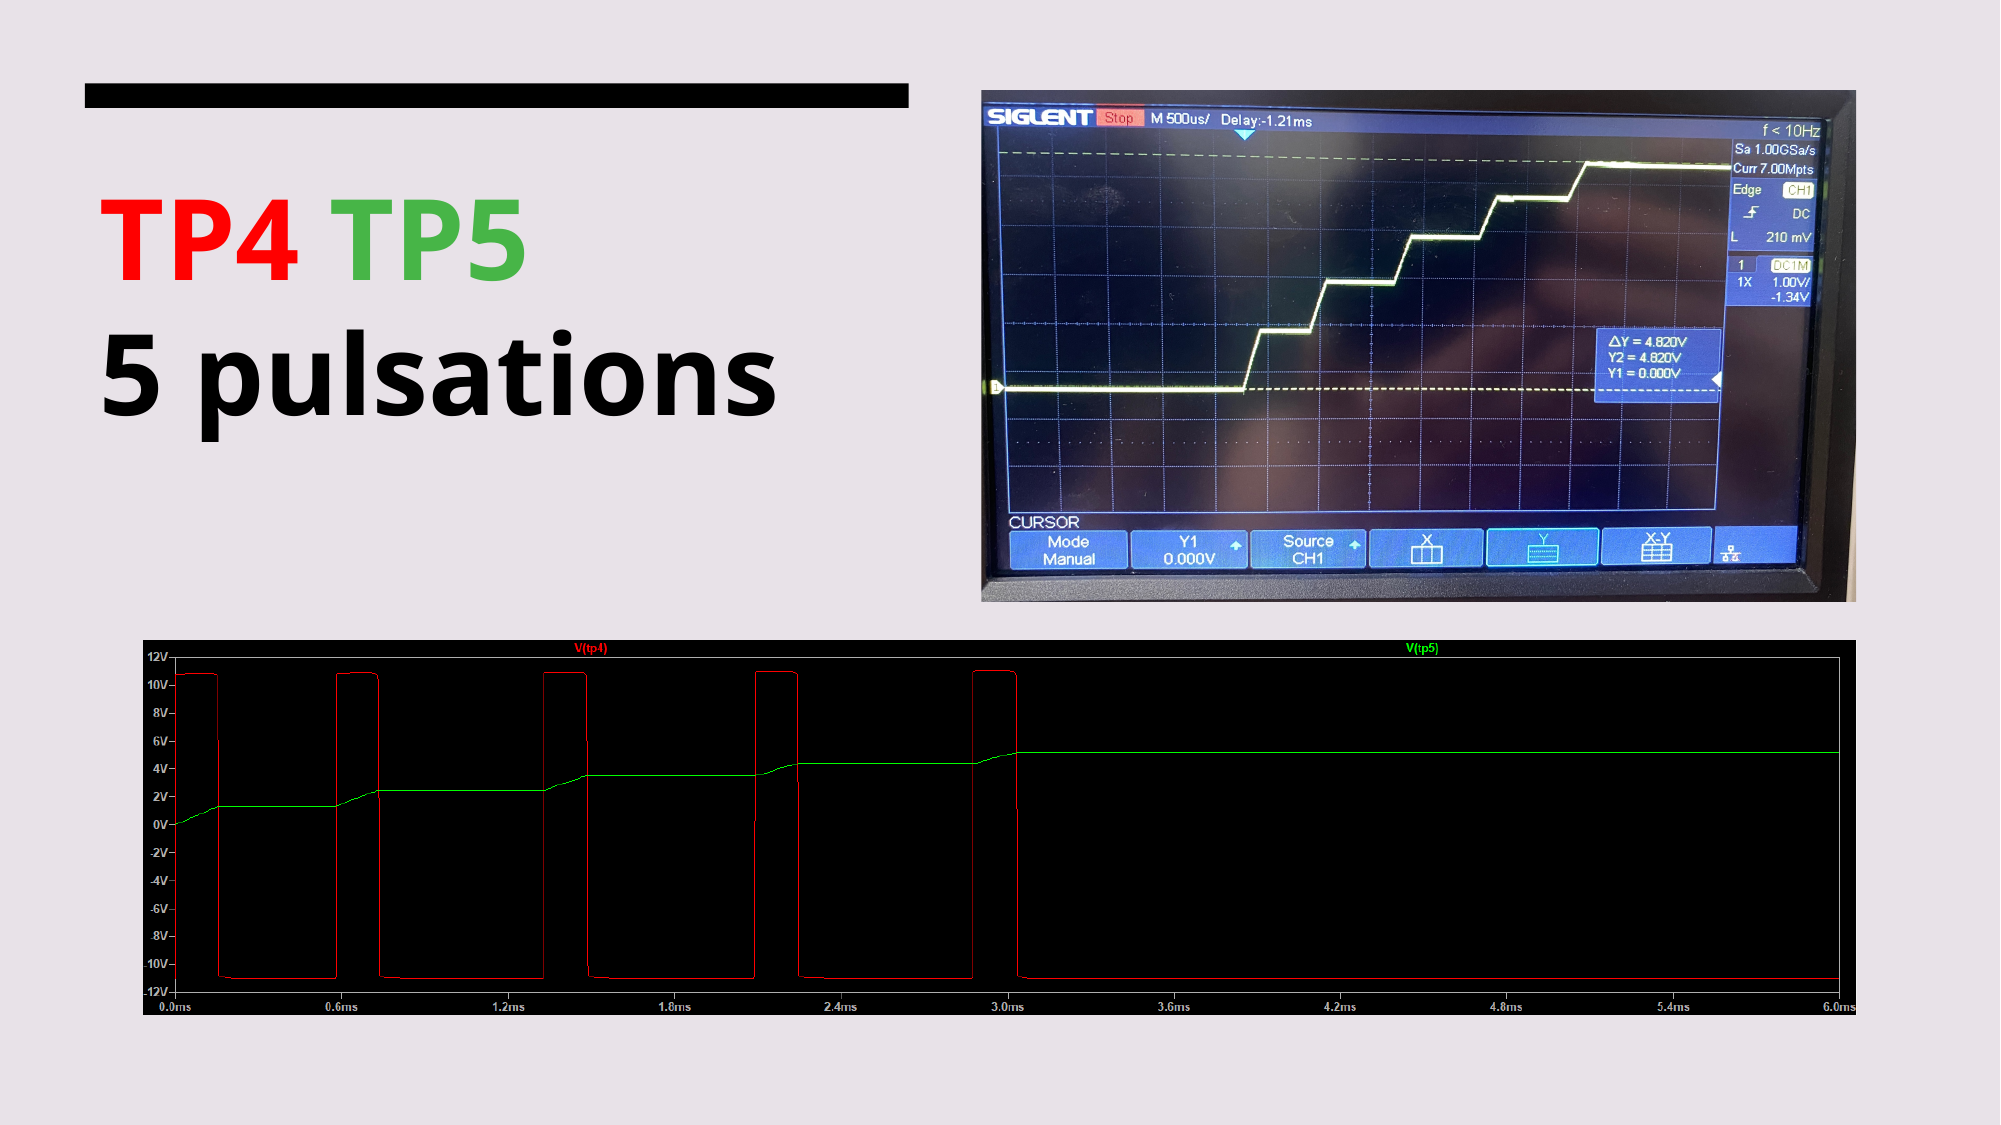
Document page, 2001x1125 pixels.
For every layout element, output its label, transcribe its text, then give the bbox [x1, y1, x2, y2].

title TP4 TP5 5 pulsations [84, 160, 909, 1015]
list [143, 640, 1857, 1015]
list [981, 90, 1857, 602]
